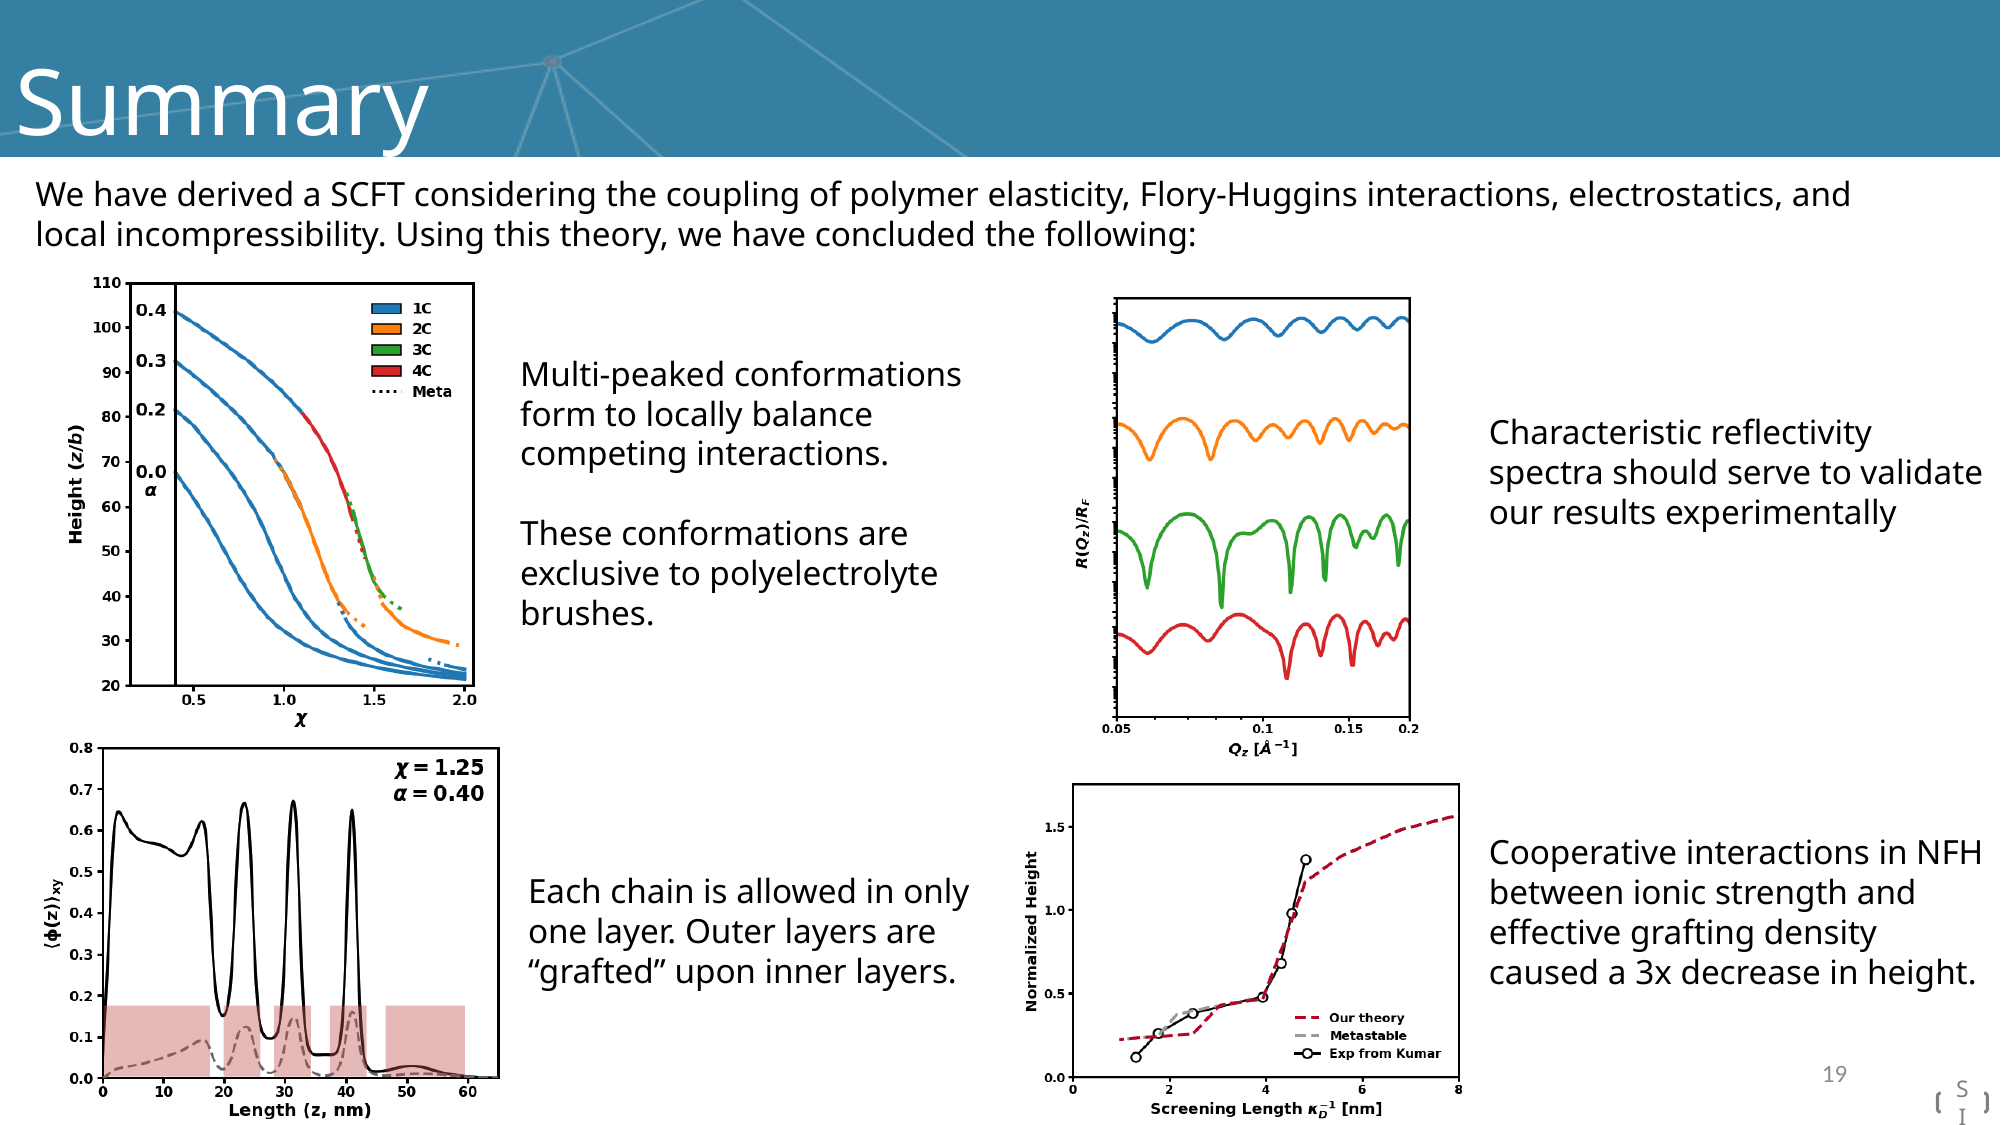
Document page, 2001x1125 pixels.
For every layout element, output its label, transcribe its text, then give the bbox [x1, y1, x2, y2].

text_box Characteristic reflectivity spectra should serve to validate our results experimentally [1474, 404, 2000, 539]
text_box Each chain is allowed in only one layer. Outer layers are “grafted” upon inner layers. [513, 862, 1014, 998]
picture [1020, 779, 1468, 1125]
title Summary [0, 23, 1725, 155]
text_box Multi-peaked conformations form to locally balance competing interactions. These conformations are exclusive to polyelectrolyte brushes. [505, 345, 1045, 640]
slide_number 19 [1468, 1042, 1863, 1103]
picture [60, 272, 488, 736]
text_box Cooperative interactions in NFH between ionic strength and effective grafting density caused a 3x decrease in height. [1474, 823, 2000, 999]
text_box We have derived a SCFT considering the coupling of polymer elasticity, Flory-Huggins interactions, electrostatics, and local incompressibility. Using this theory, we have concluded the following: [20, 165, 1921, 261]
picture [1069, 293, 1419, 763]
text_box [37, 736, 506, 1125]
